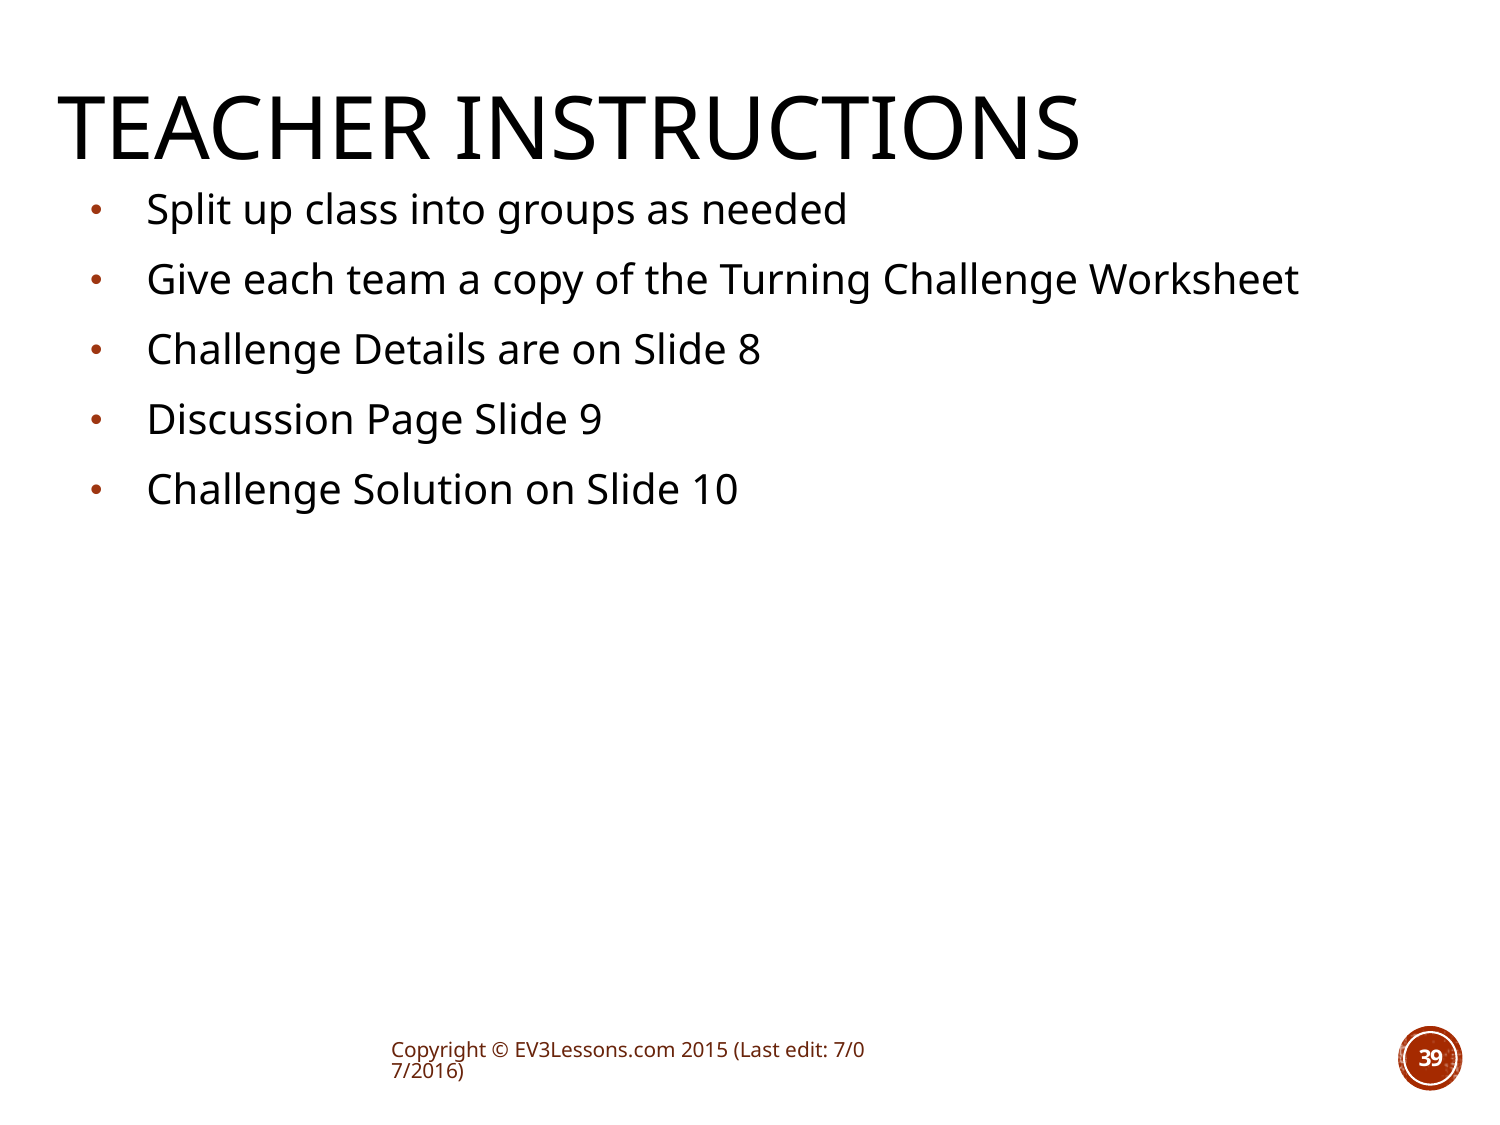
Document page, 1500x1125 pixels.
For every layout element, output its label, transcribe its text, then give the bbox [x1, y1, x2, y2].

footer Copyright © EV3Lessons.com 2015 (Last edit: 7/07/2016) [376, 1012, 891, 1089]
title TEACHER INSTRUCTIONS [42, 48, 1443, 216]
slide_number 39 [1391, 1028, 1471, 1089]
list Split up class into groups as needed Give each team a copy of the Turning Challenge Worksheet Challenge Details are on Slide 8 Discussion Page Slide 9 Challenge Solution on Slide 10 [75, 181, 1428, 899]
